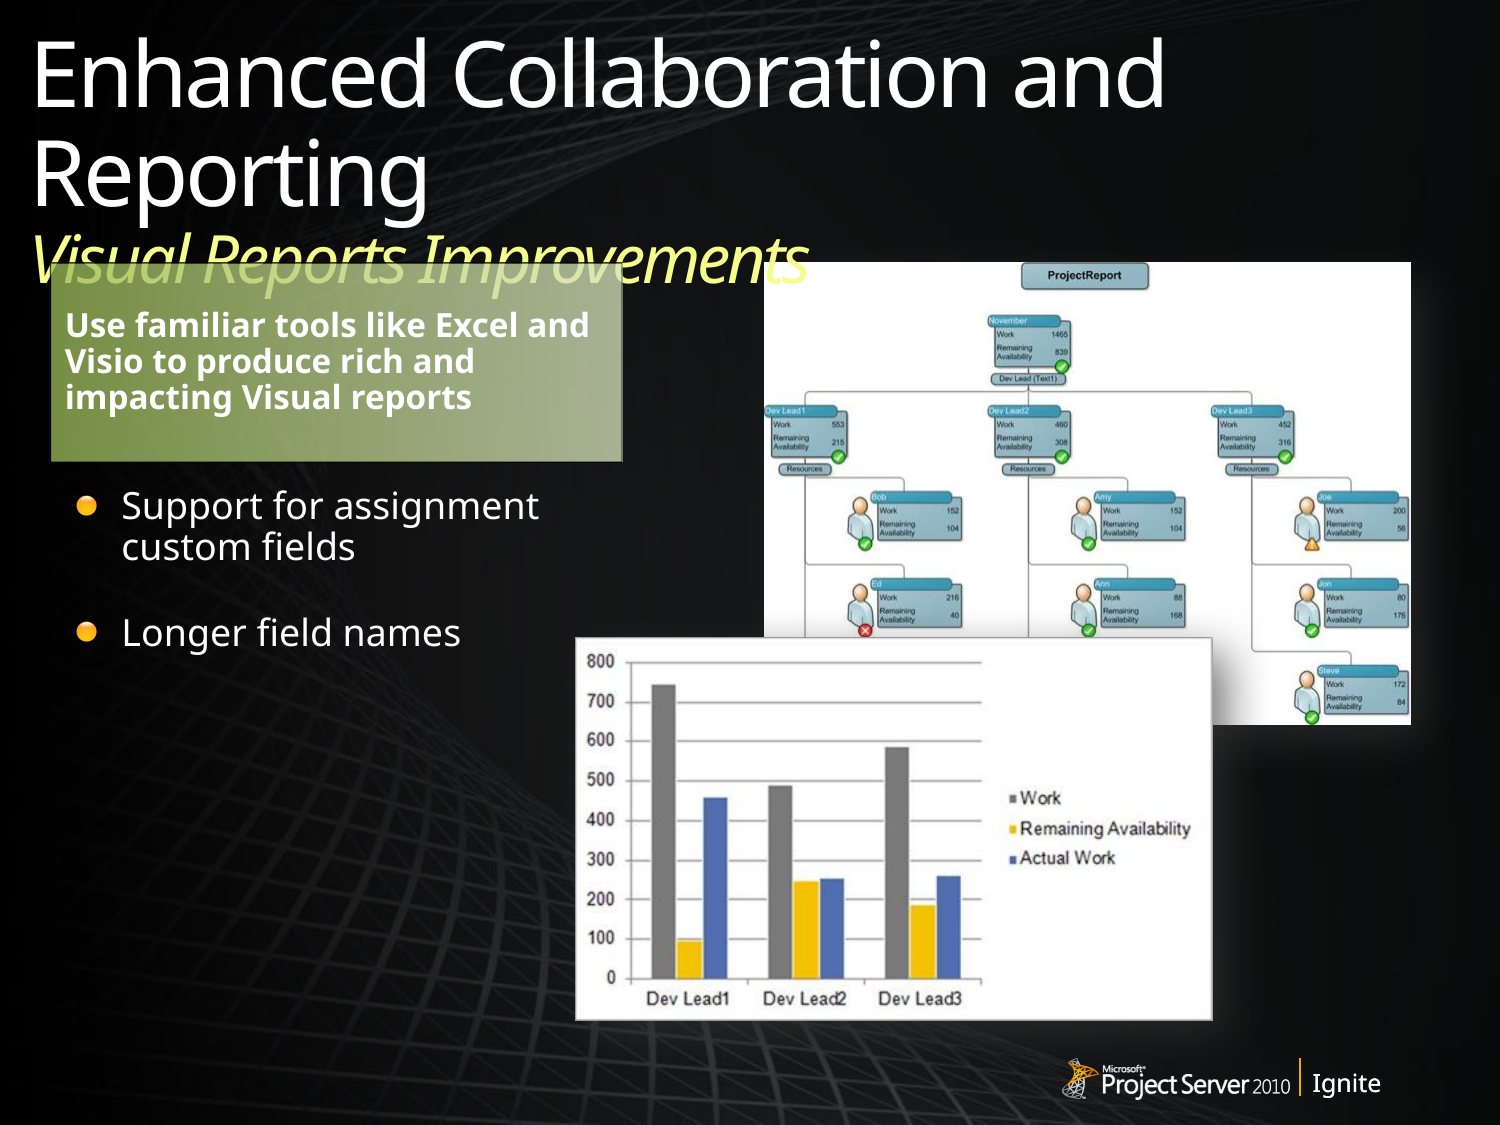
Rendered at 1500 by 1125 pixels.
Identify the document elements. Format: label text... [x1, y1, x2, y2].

list Support for assignment custom fields Longer field names [75, 487, 613, 692]
text_box Enhanced Collaboration and Reporting Visual Reports Improvements [29, 28, 1500, 138]
text_box Use familiar tools like Excel and Visio to produce rich and impacting Visual reports [49, 262, 623, 463]
picture [0, 0, 1500, 1125]
